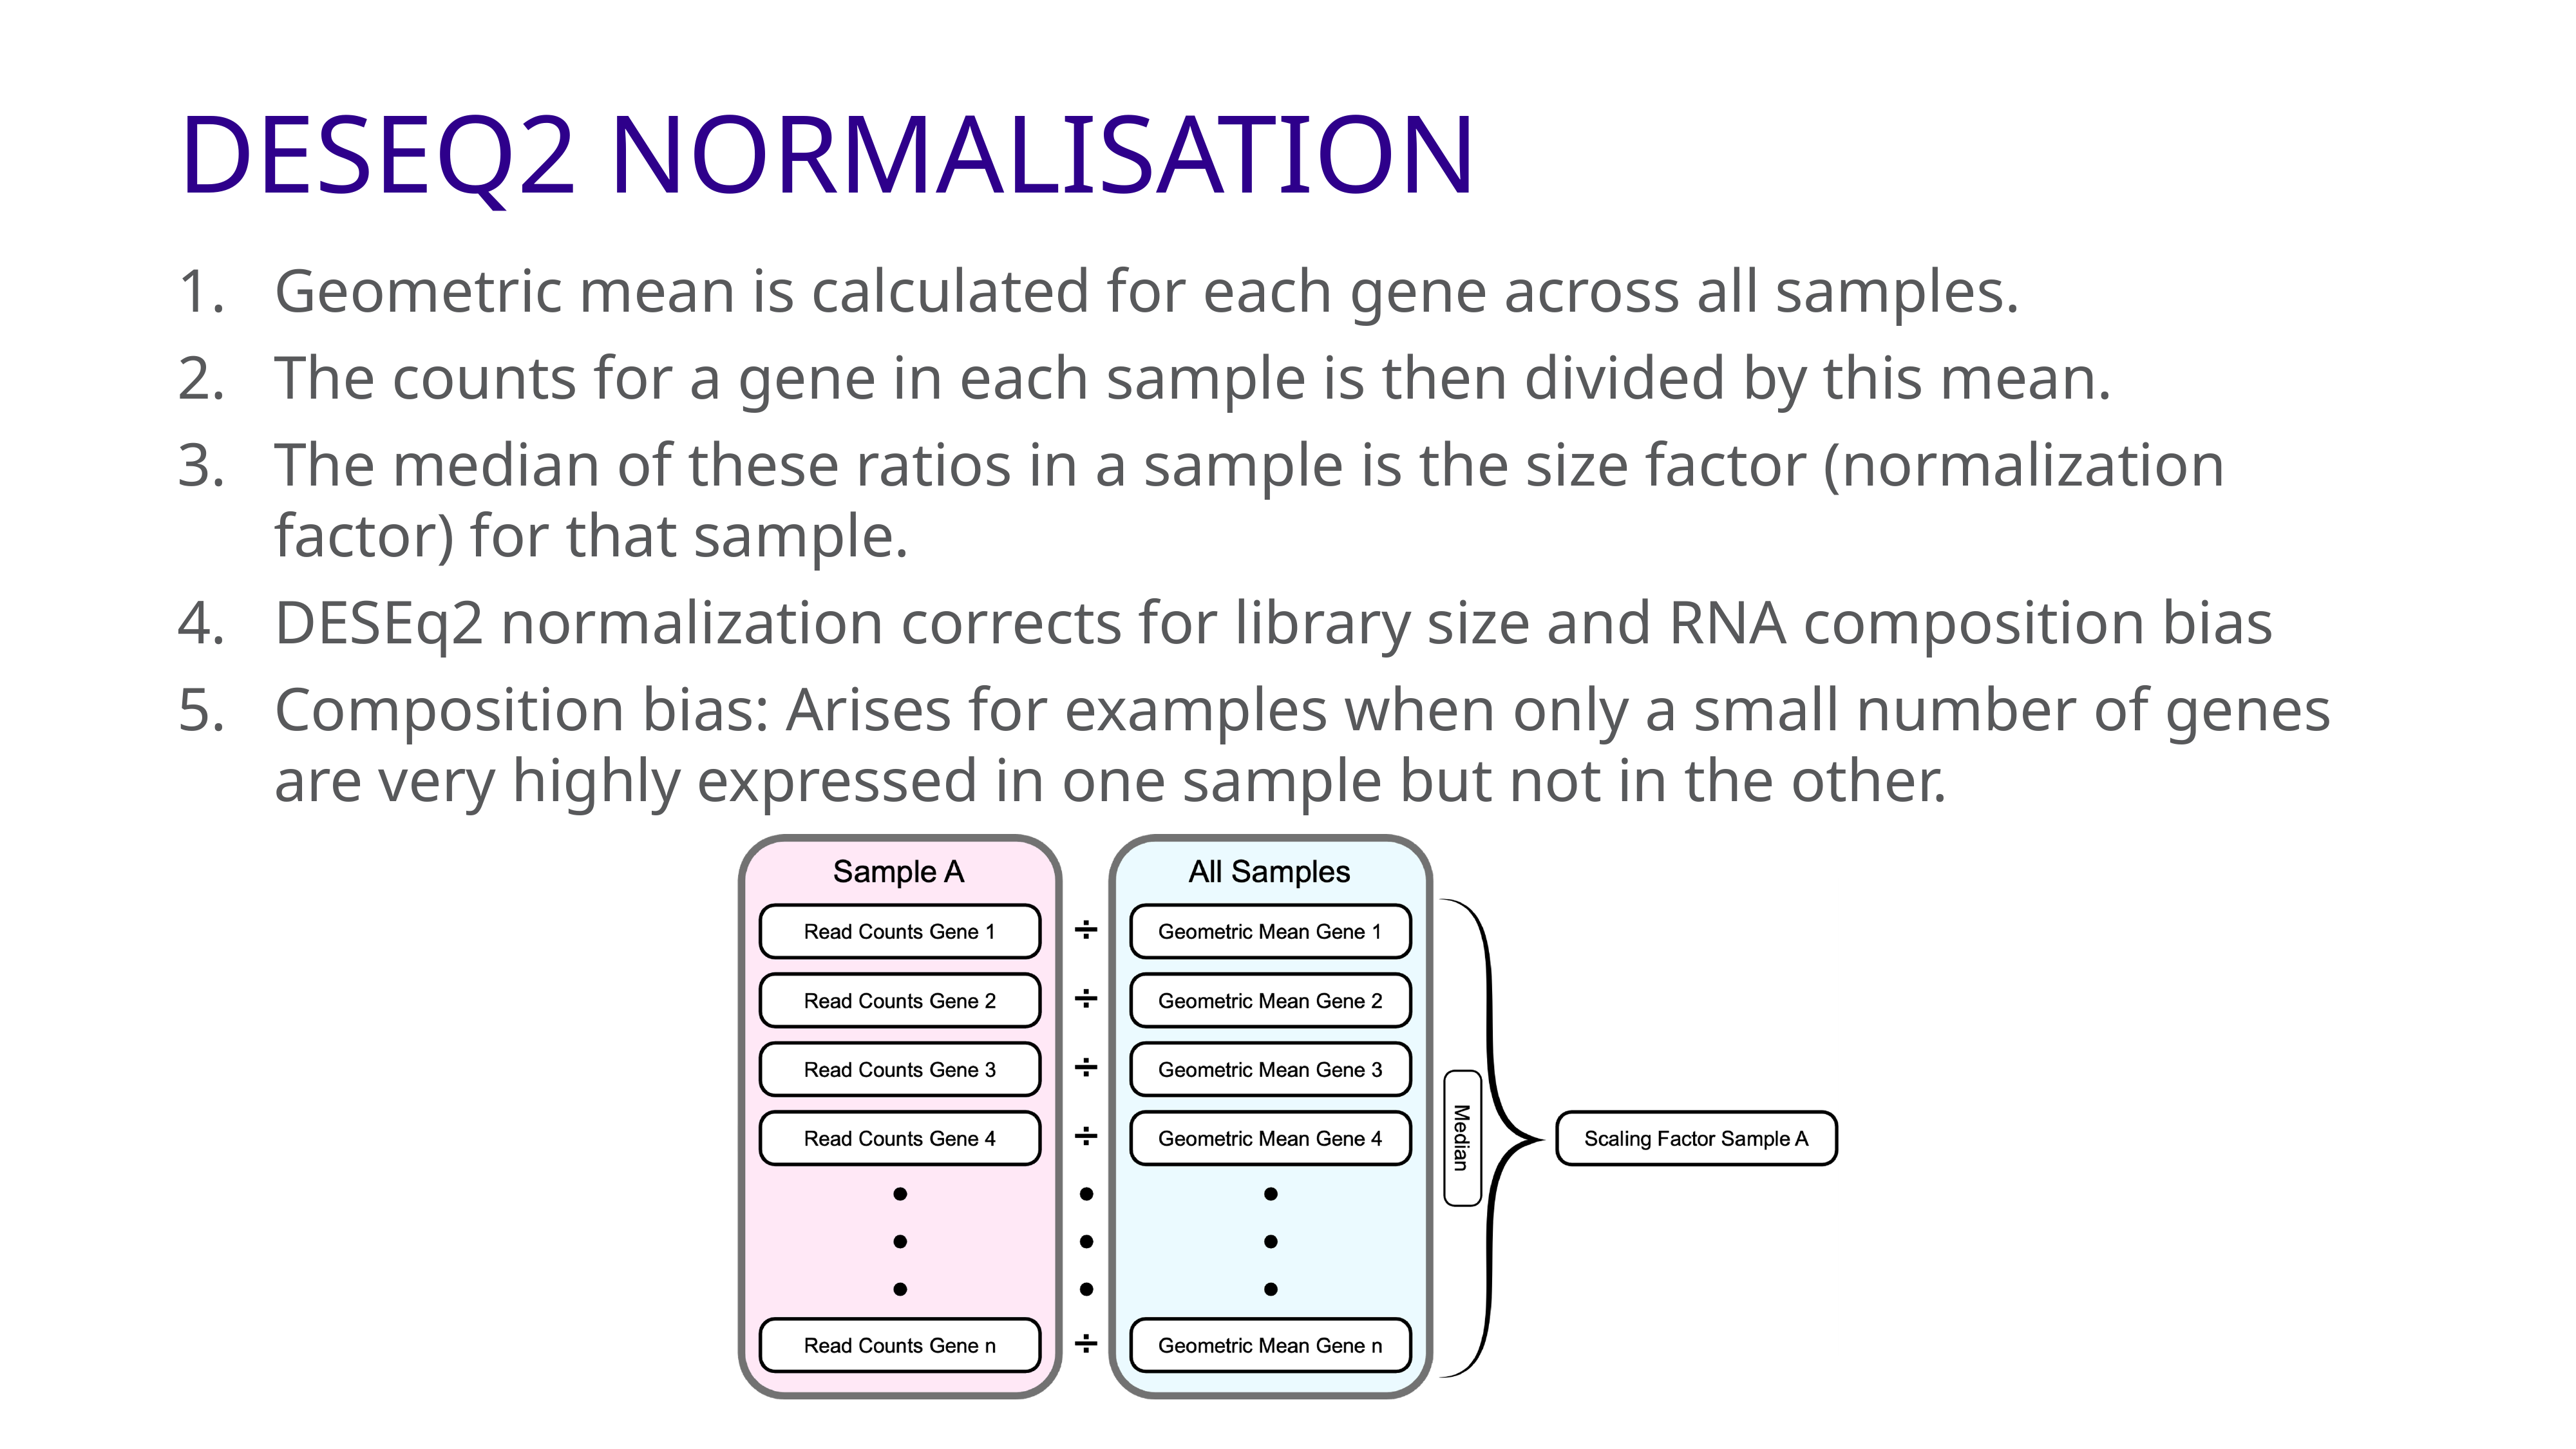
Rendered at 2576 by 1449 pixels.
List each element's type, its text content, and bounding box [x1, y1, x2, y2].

picture [737, 834, 1839, 1399]
list Geometric mean is calculated for each gene across all samples. The counts for a gene in each sample is then divided by this mean. The median of these ratios in a sample is the size factor (normalization factor) for that sample. DESEq2 normalization corrects for library size and RNA composition bias Composition bias: Arises for examples when only a small number of genes are very highly expressed in one sample but not in the other. [177, 253, 2399, 907]
title DESeq2 Normalisation [177, 85, 2399, 216]
